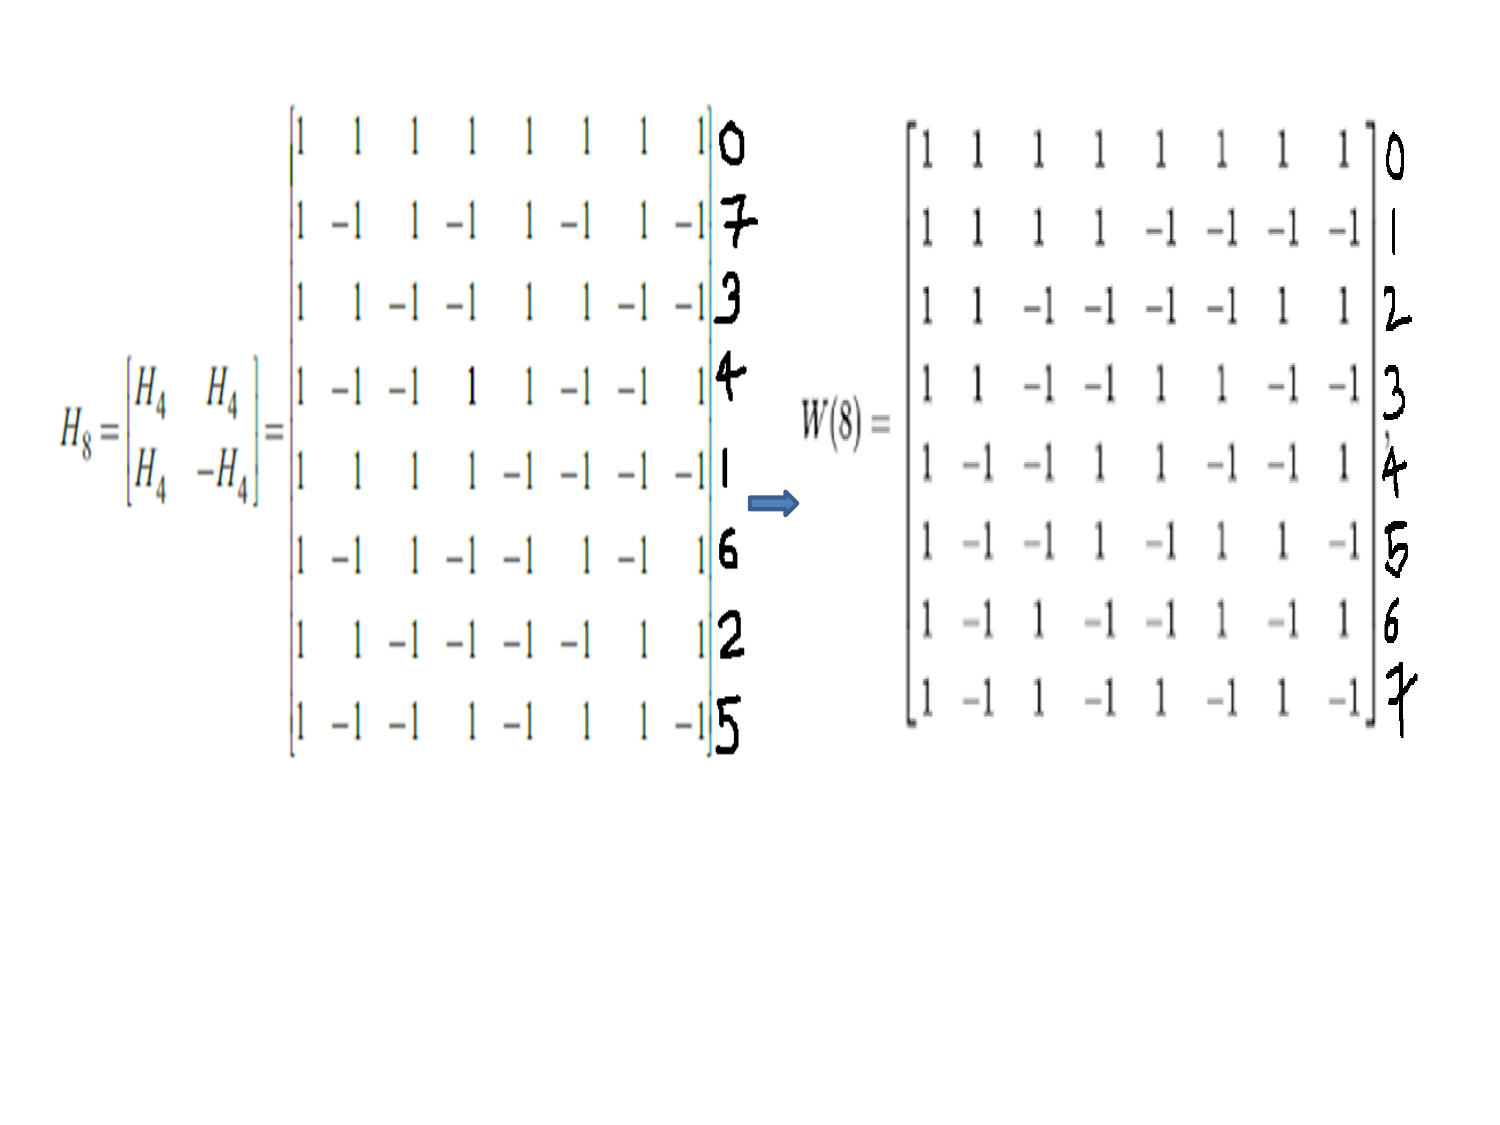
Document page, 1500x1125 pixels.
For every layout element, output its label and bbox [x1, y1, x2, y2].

text_box [779, 489, 795, 518]
picture [29, 54, 774, 788]
picture [800, 117, 1427, 788]
